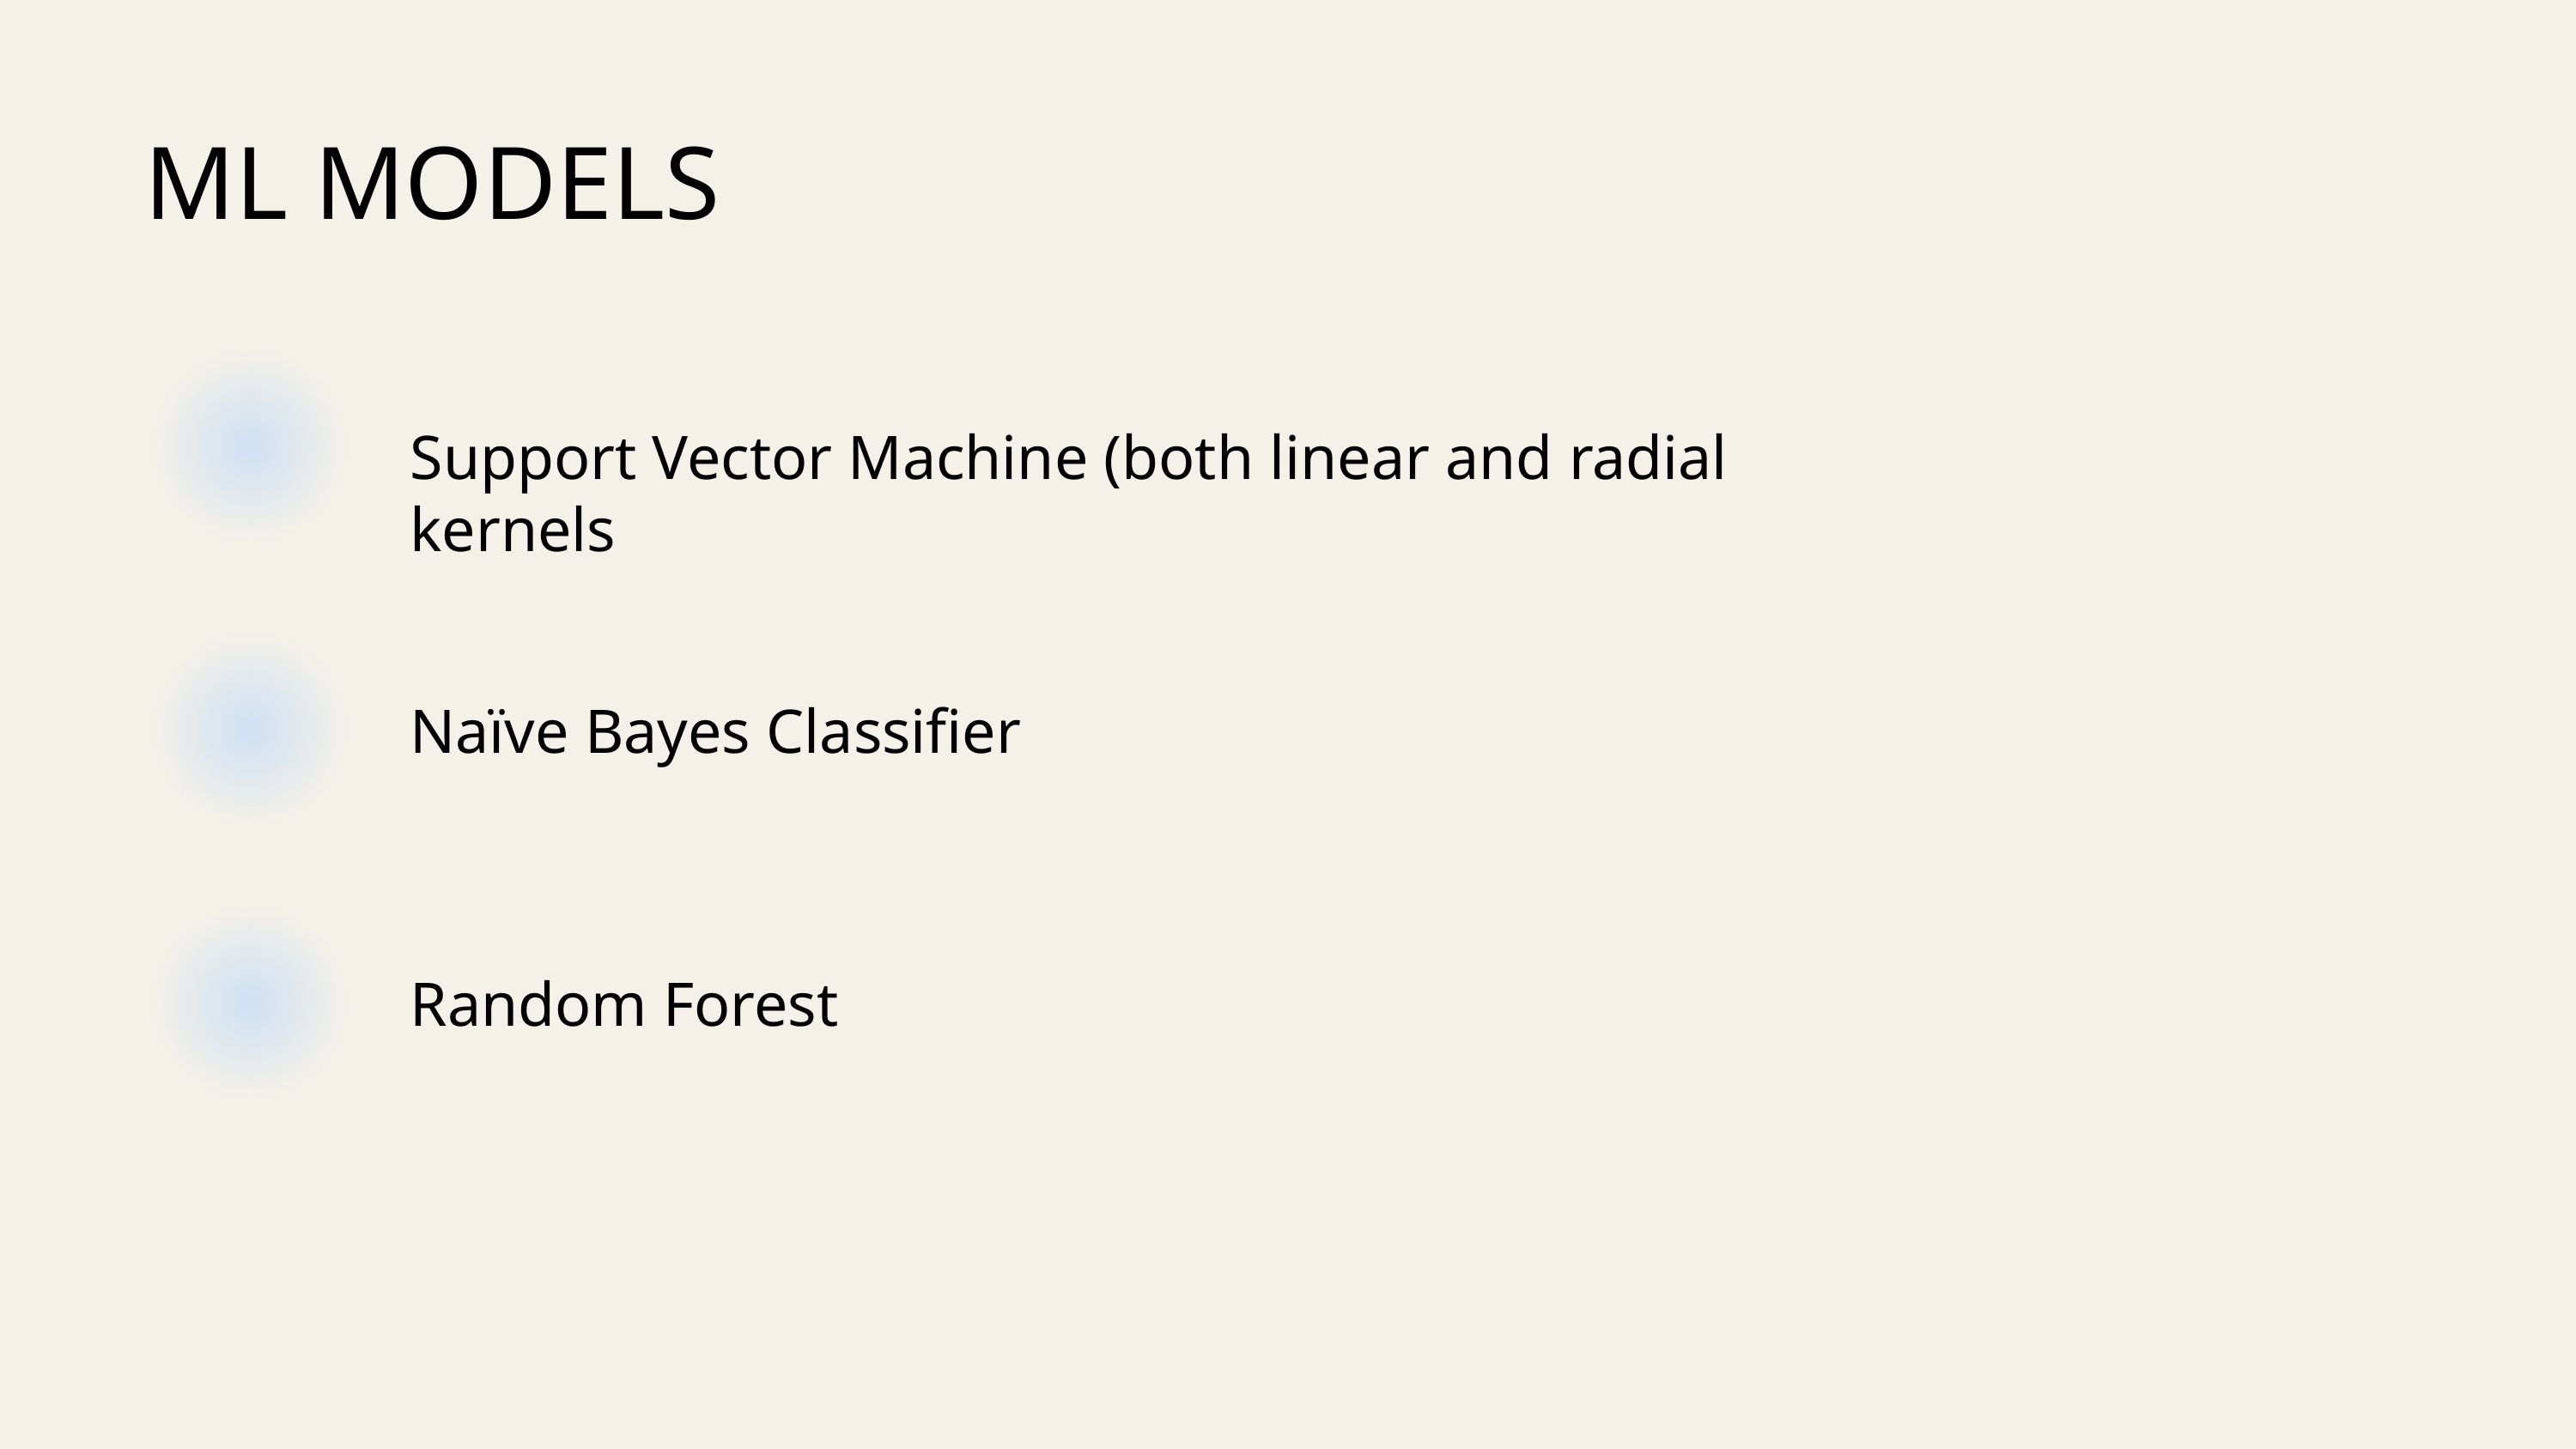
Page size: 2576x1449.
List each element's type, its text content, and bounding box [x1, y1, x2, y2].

text_box Naïve Bayes Classifier [410, 693, 1852, 766]
picture [144, 897, 355, 1108]
text_box ML MODELS [144, 88, 1045, 239]
text_box Random Forest [410, 966, 1852, 1039]
text_box Support Vector Machine (both linear and radial kernels [410, 419, 1852, 564]
picture [144, 623, 355, 834]
picture [144, 341, 355, 552]
